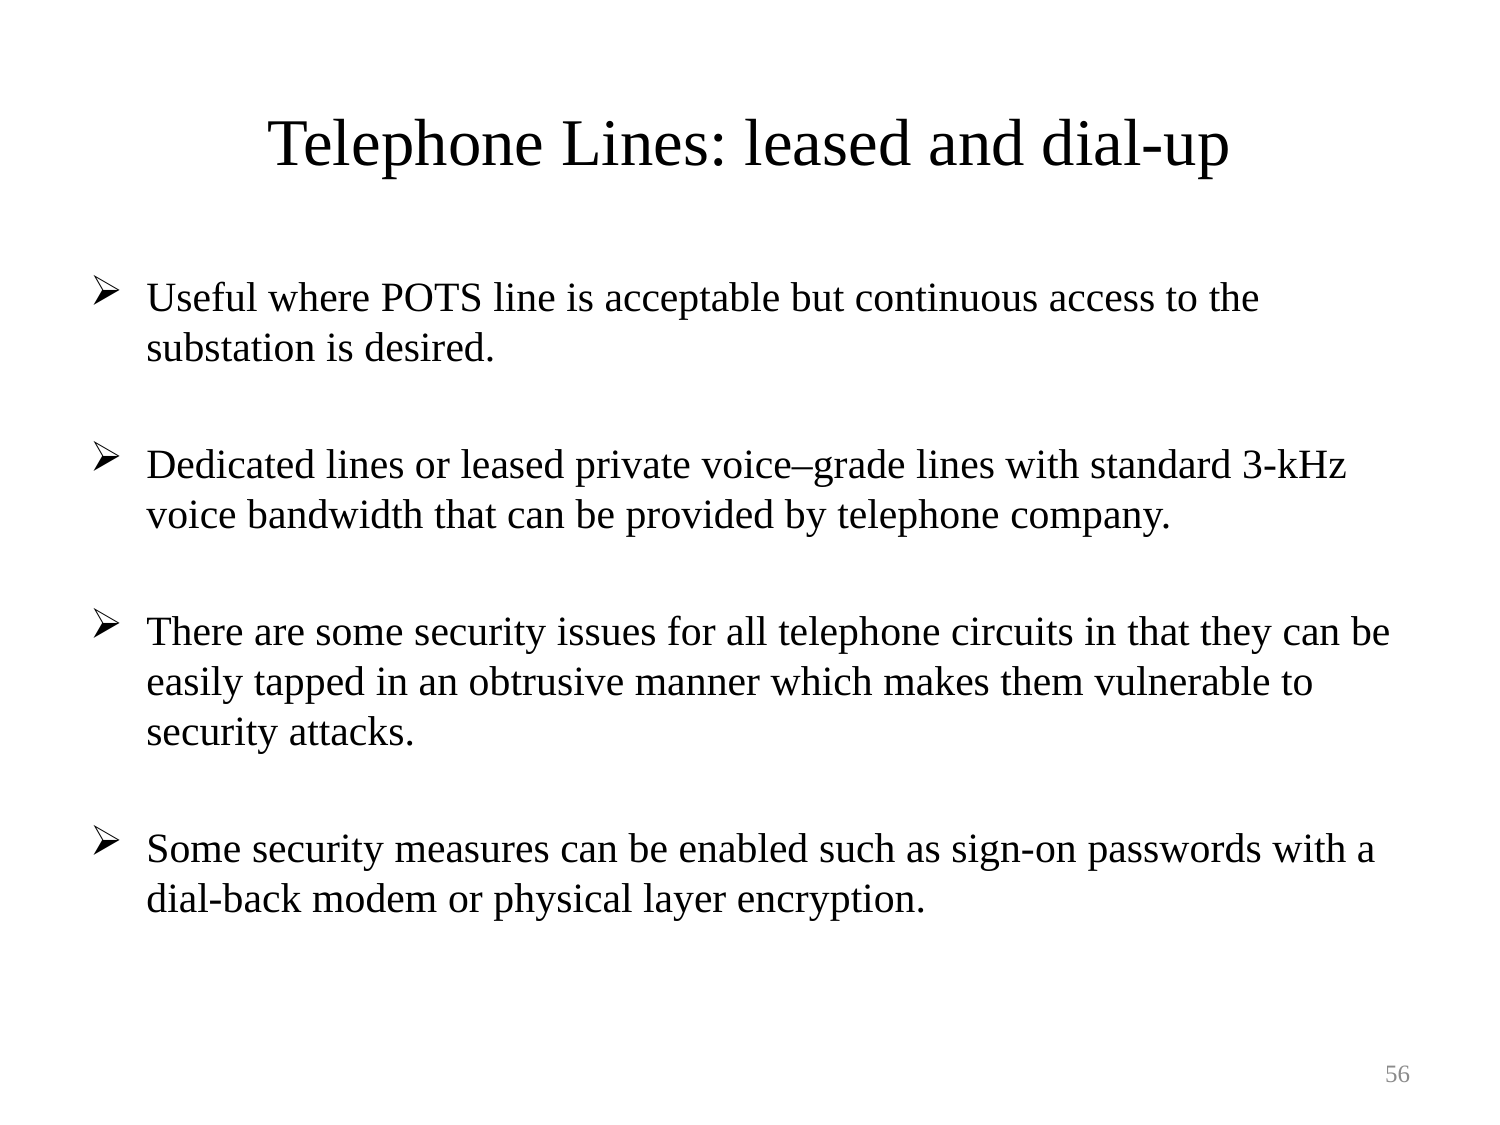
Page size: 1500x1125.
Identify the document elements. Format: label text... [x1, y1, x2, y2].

list Useful where POTS line is acceptable but continuous access to the substation is desired. Dedicated lines or leased private voice–grade lines with standard 3-kHz voice bandwidth that can be provided by telephone company. There are some security issues for all telephone circuits in that they can be easily tapped in an obtrusive manner which makes them vulnerable to security attacks. Some security measures can be enabled such as sign-on passwords with a dial-back modem or physical layer encryption. [75, 262, 1425, 1005]
title Telephone Lines: leased and dial-up [75, 45, 1425, 233]
slide_number 56 [1074, 1042, 1425, 1103]
